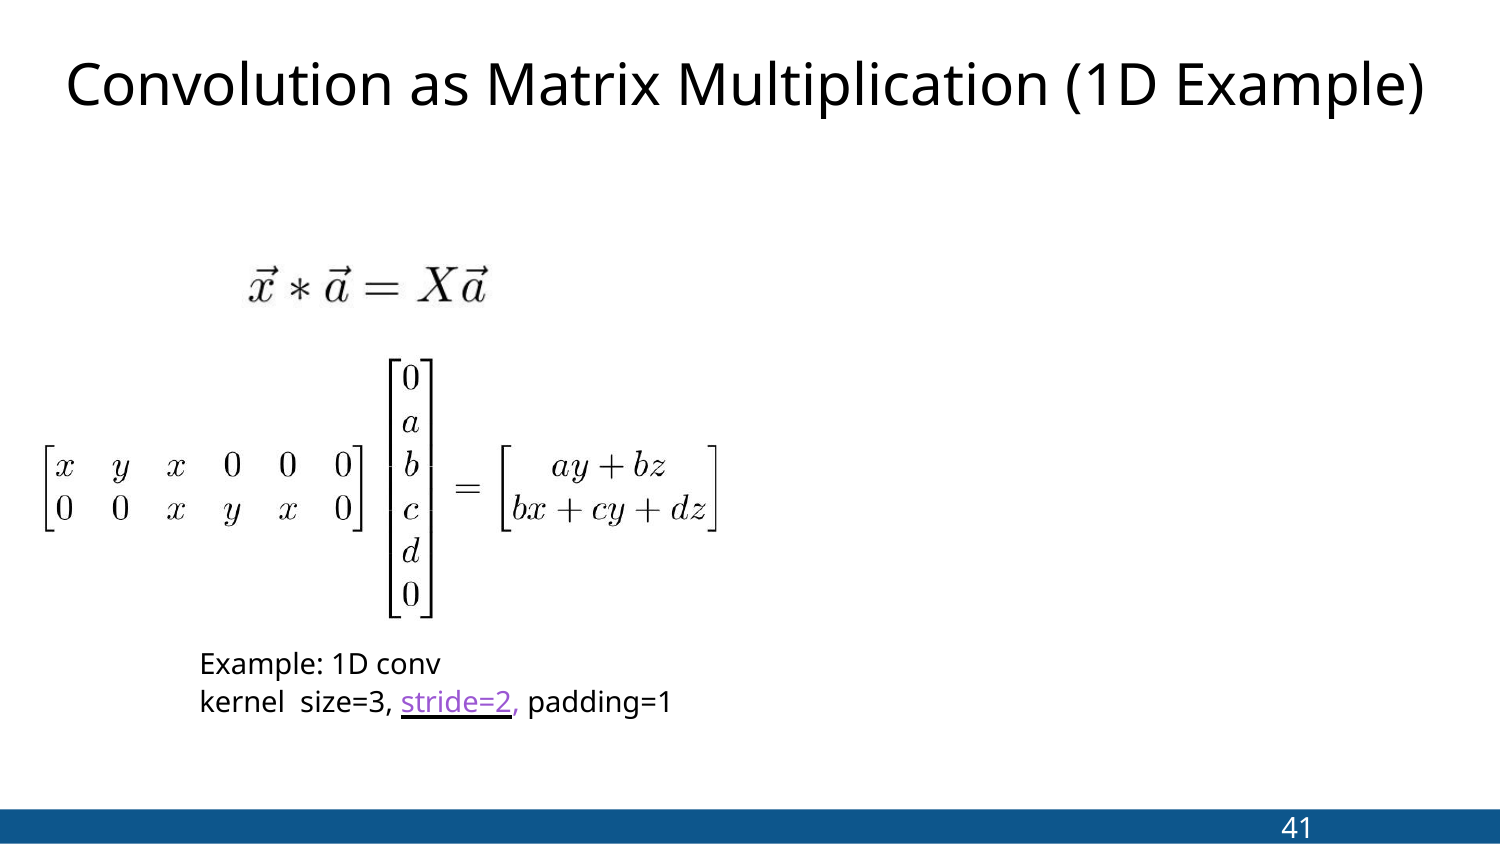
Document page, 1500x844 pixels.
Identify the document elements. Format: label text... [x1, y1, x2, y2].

slide_number 41 [1275, 800, 1334, 844]
text_box Example: 1D conv kernel size=3, stride=2, padding=1 [197, 641, 688, 719]
title Convolution as Matrix Multiplication (1D Example) [62, 45, 1463, 189]
text_box [42, 355, 717, 621]
text_box [241, 264, 493, 308]
